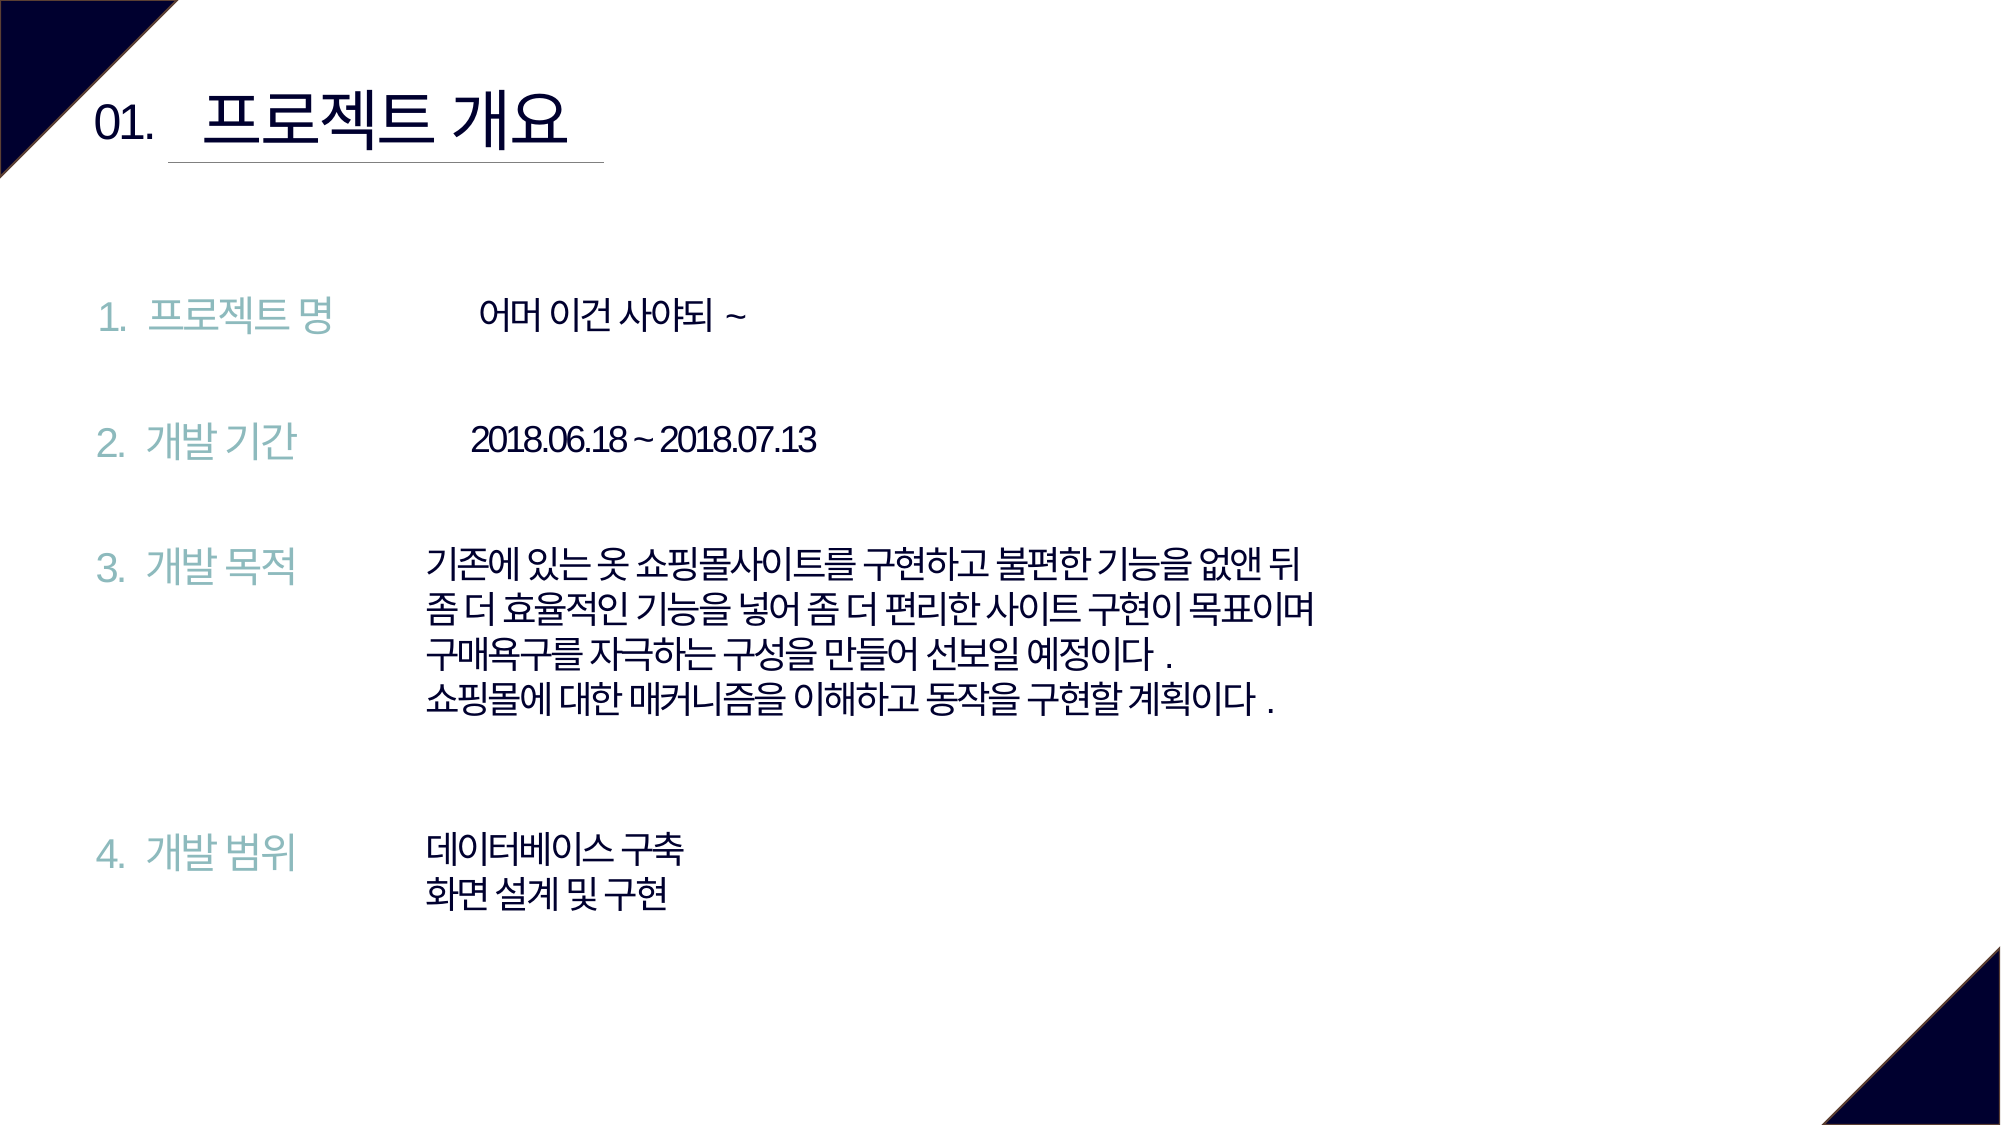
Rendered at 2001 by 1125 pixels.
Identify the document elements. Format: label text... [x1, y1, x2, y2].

text_box 어머 이건 사야되~ [463, 284, 762, 345]
text_box 프로젝트 개요 [186, 163, 586, 167]
text_box 1. 프로젝트 명 [82, 282, 351, 348]
text_box 2018.06.18 ~ 2018.07.13 [455, 407, 841, 468]
text_box 기존에 있는 옷 쇼핑몰사이트를 구현하고 불편한 기능을 없앤 뒤 좀 더 효율적인 기능을 넣어 좀 더 편리한 사이트 구현이 목표이며 구매욕구를 자극하는 구성을 만들어 선보일 예정이다. 쇼핑몰에 대한 매커니즘을 이해하고 동작을 구현할 계획이다. [410, 533, 1478, 774]
text_box 프로젝트 개요 [186, 71, 586, 162]
text_box 01. [78, 81, 172, 157]
text_box 3. 개발 목적 [80, 533, 314, 599]
text_box 2. 개발 기간 [80, 407, 314, 473]
text_box 4. 개발 범위 [80, 819, 314, 884]
text_box 데이터베이스 구축 화면 설계 및 구현 [410, 819, 1882, 924]
